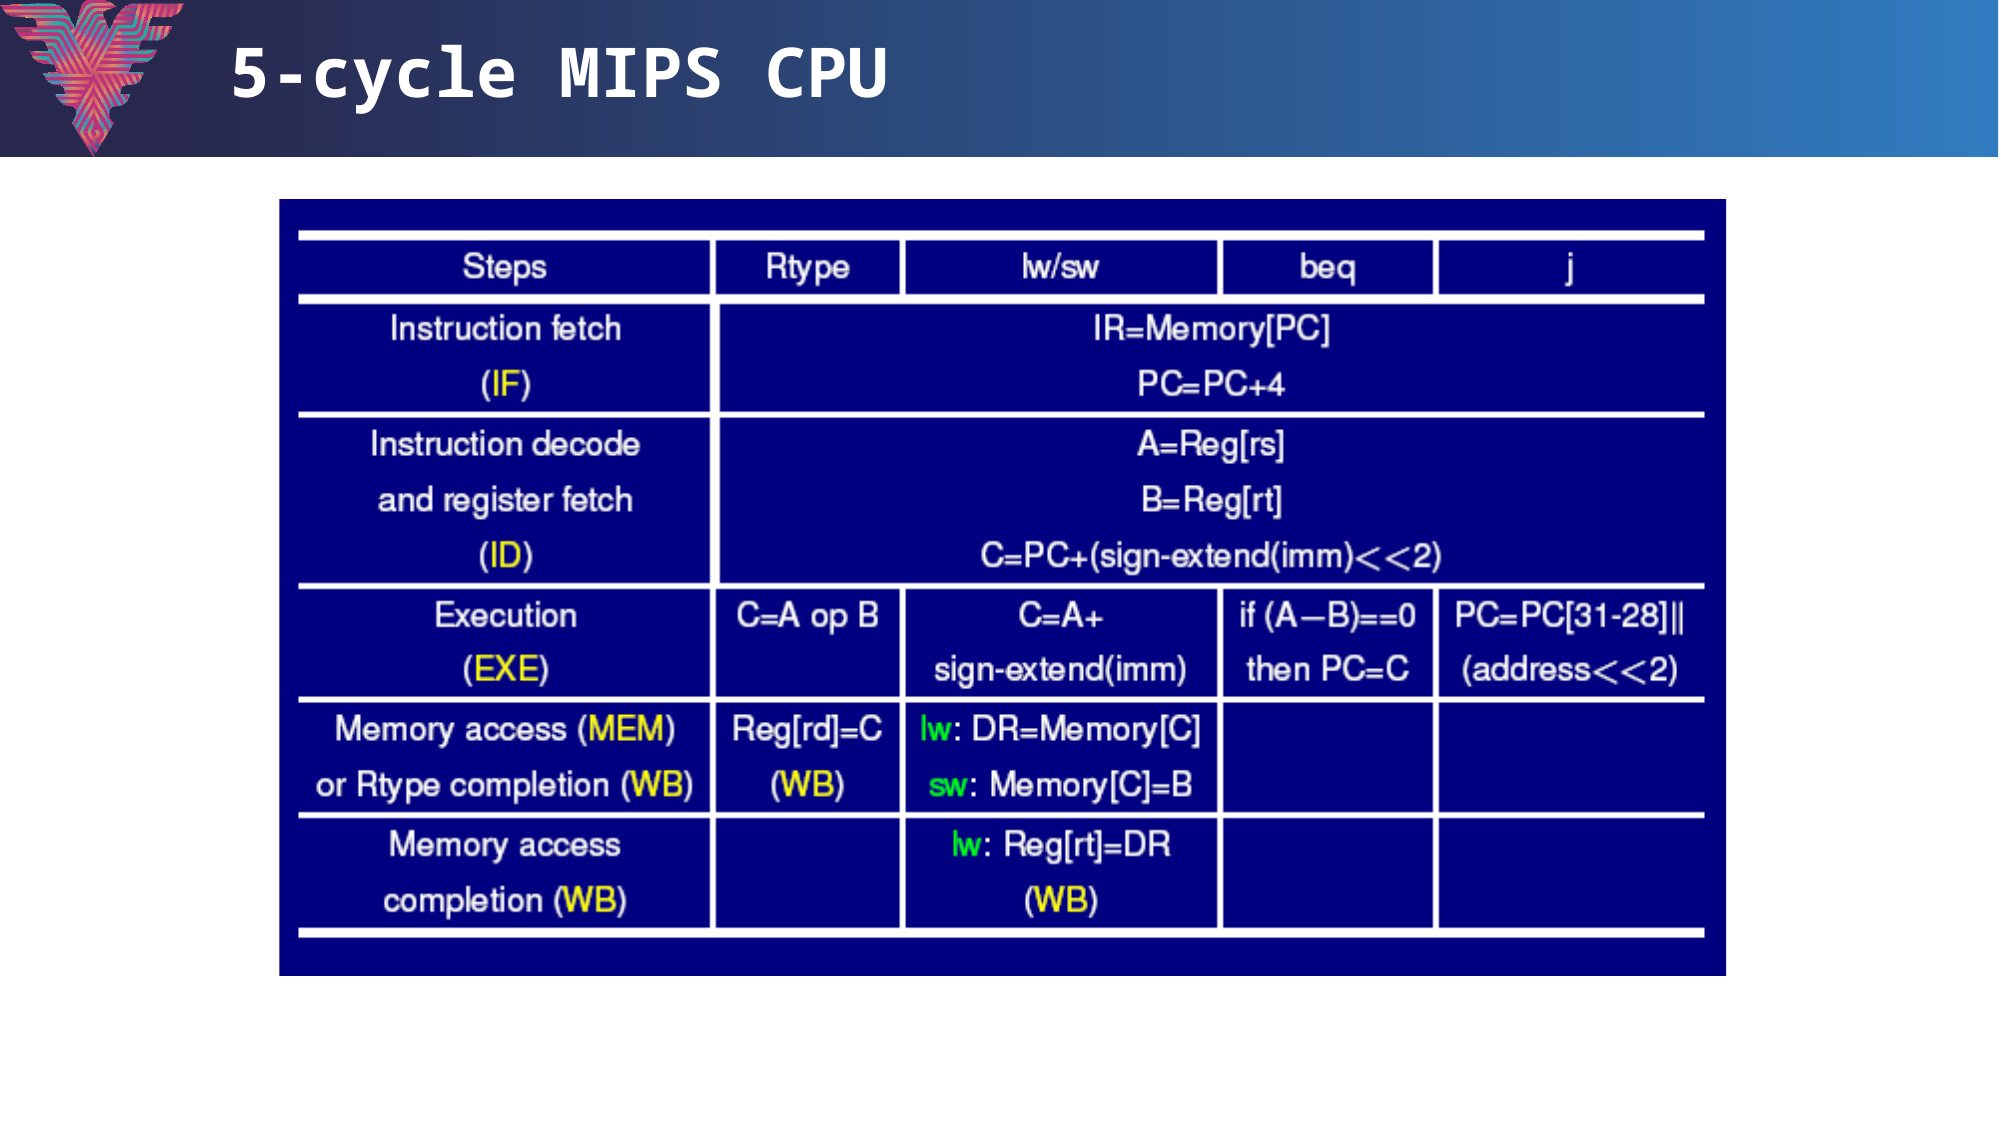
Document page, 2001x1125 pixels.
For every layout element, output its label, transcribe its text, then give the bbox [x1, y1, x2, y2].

title 5-cycle MIPS CPU [214, 0, 1940, 151]
picture [279, 199, 1727, 976]
picture [0, 0, 189, 157]
